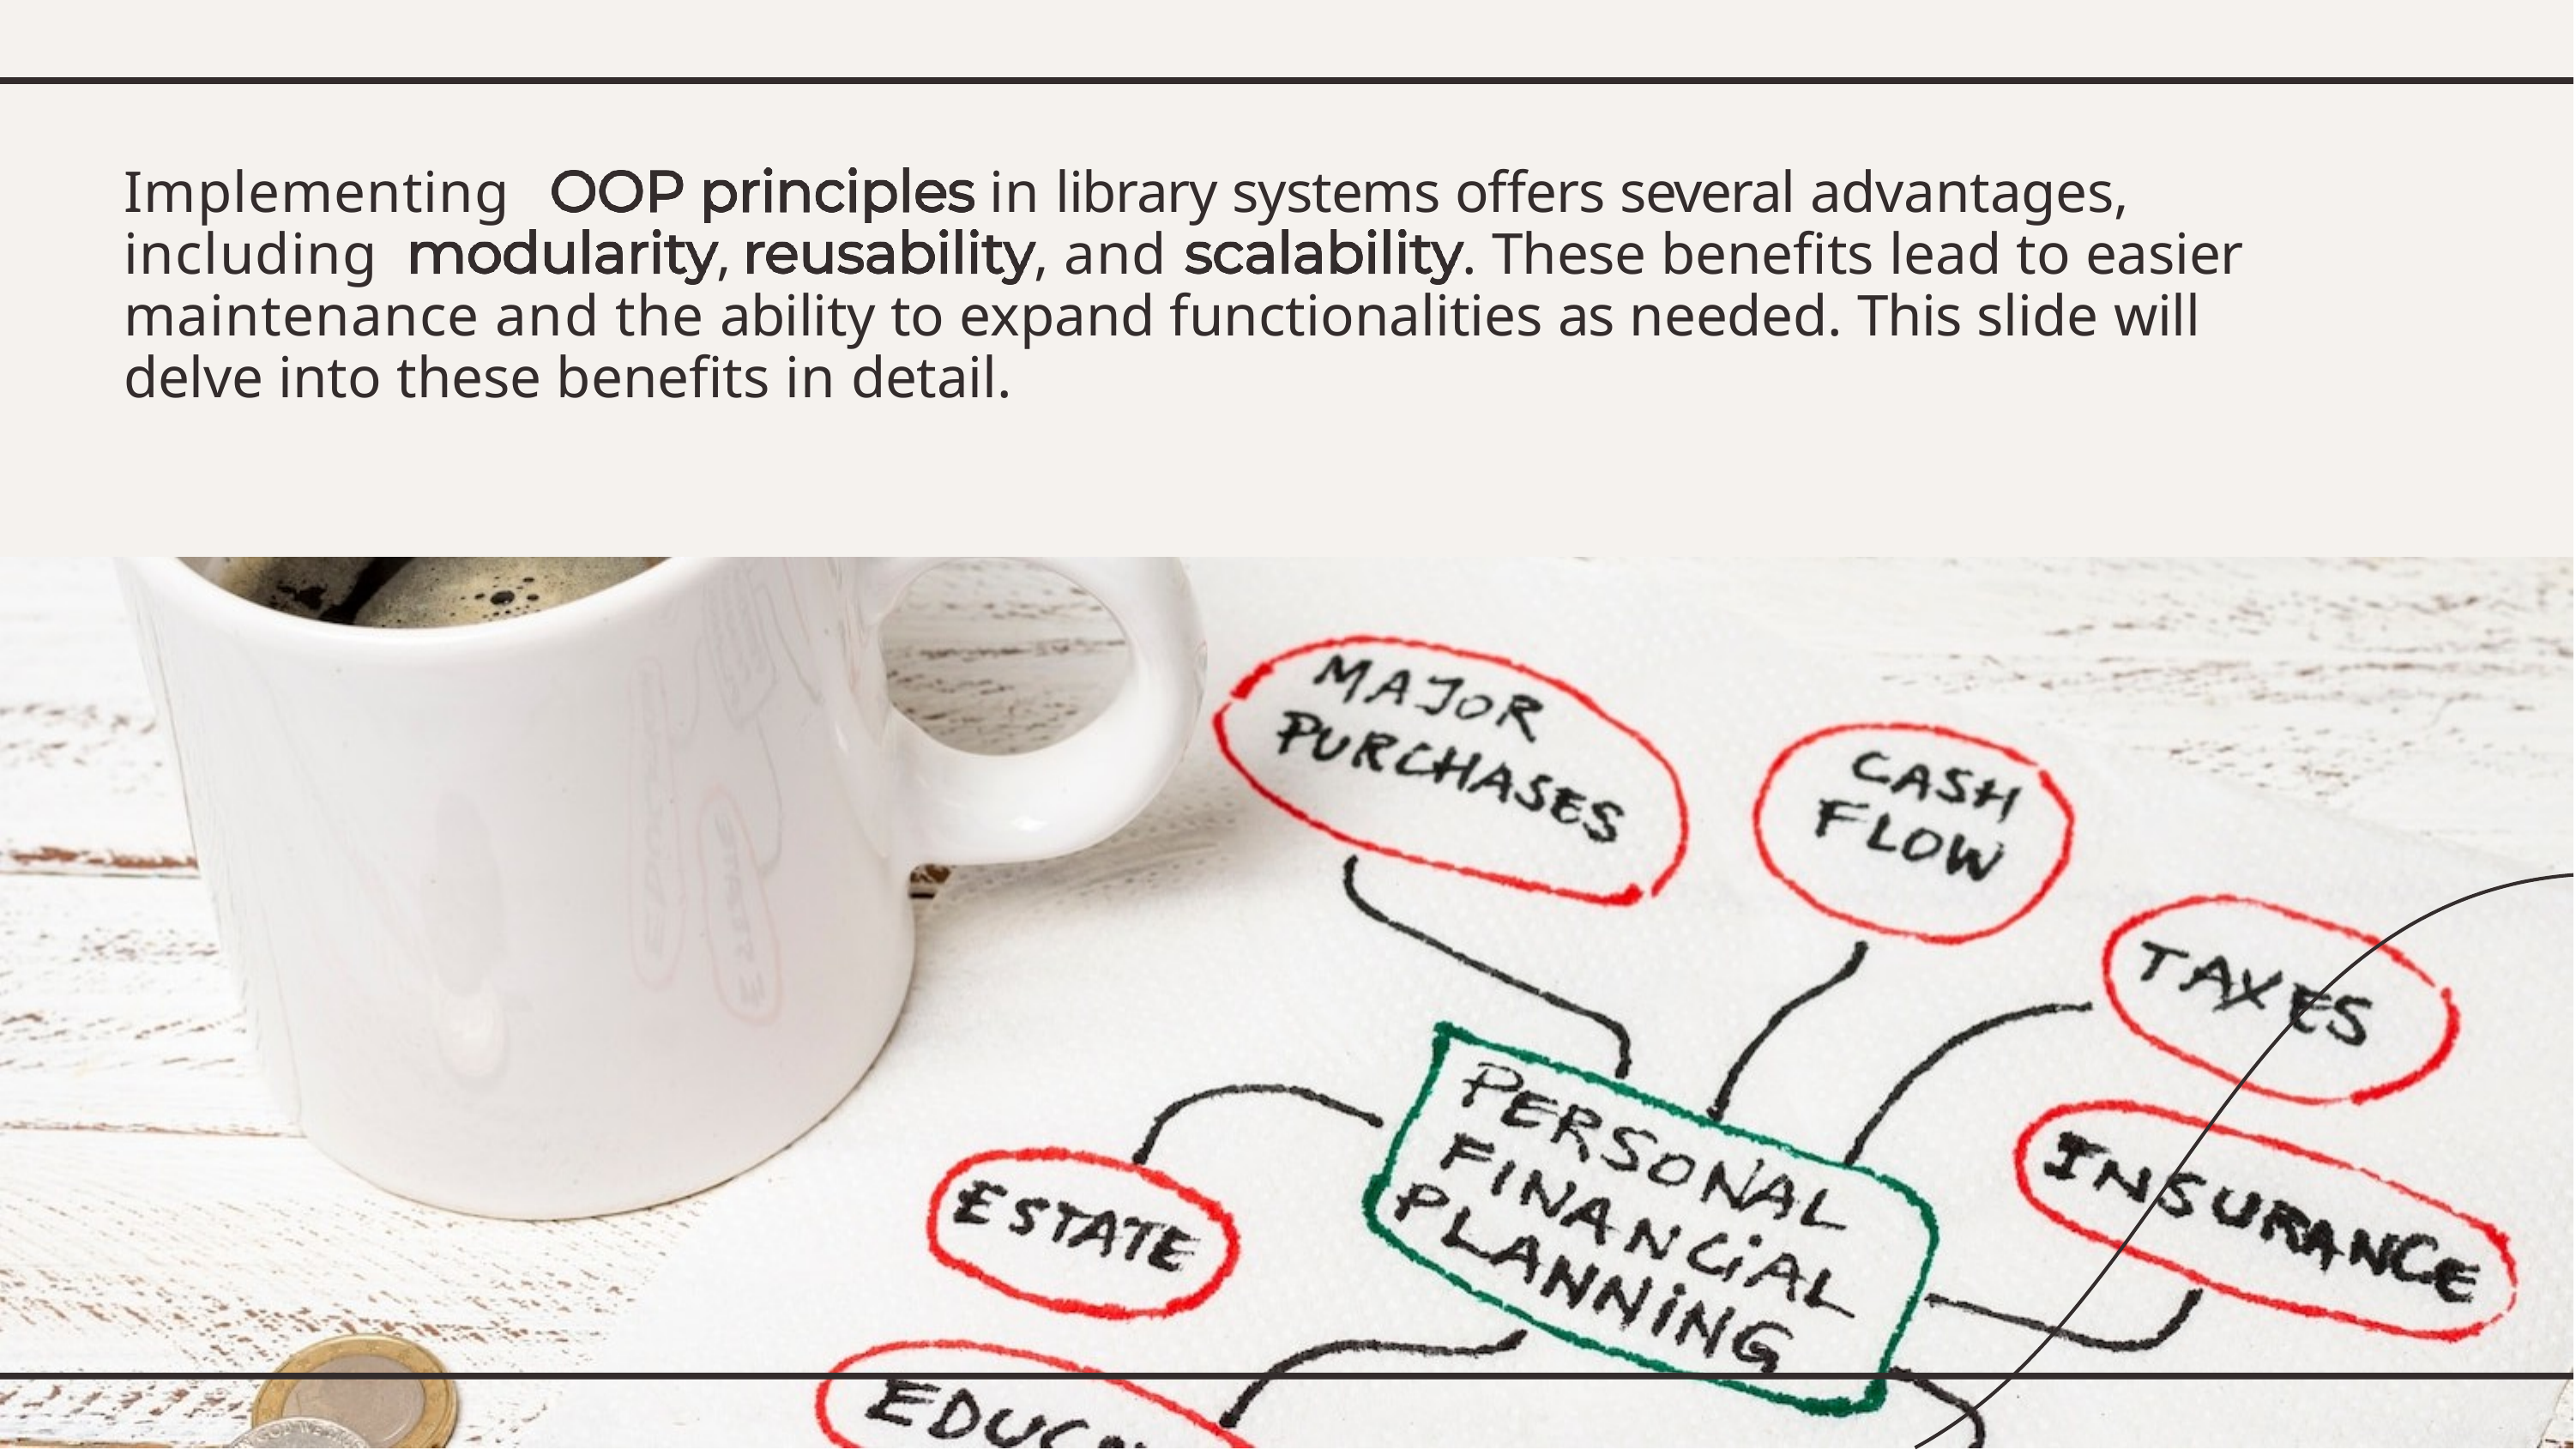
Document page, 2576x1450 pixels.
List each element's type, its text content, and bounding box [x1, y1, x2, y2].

text_box [0, 77, 2573, 84]
picture [1184, 228, 1464, 285]
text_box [0, 557, 2576, 1450]
picture [747, 228, 1036, 285]
picture [552, 166, 974, 223]
picture [411, 228, 719, 285]
text_box Implementing in library systems offers several advantages, including , , and . These beneﬁts lead to easier maintenance and the ability to expand functionalities as needed. This slide will delve into these beneﬁts in detail. [122, 153, 2334, 409]
